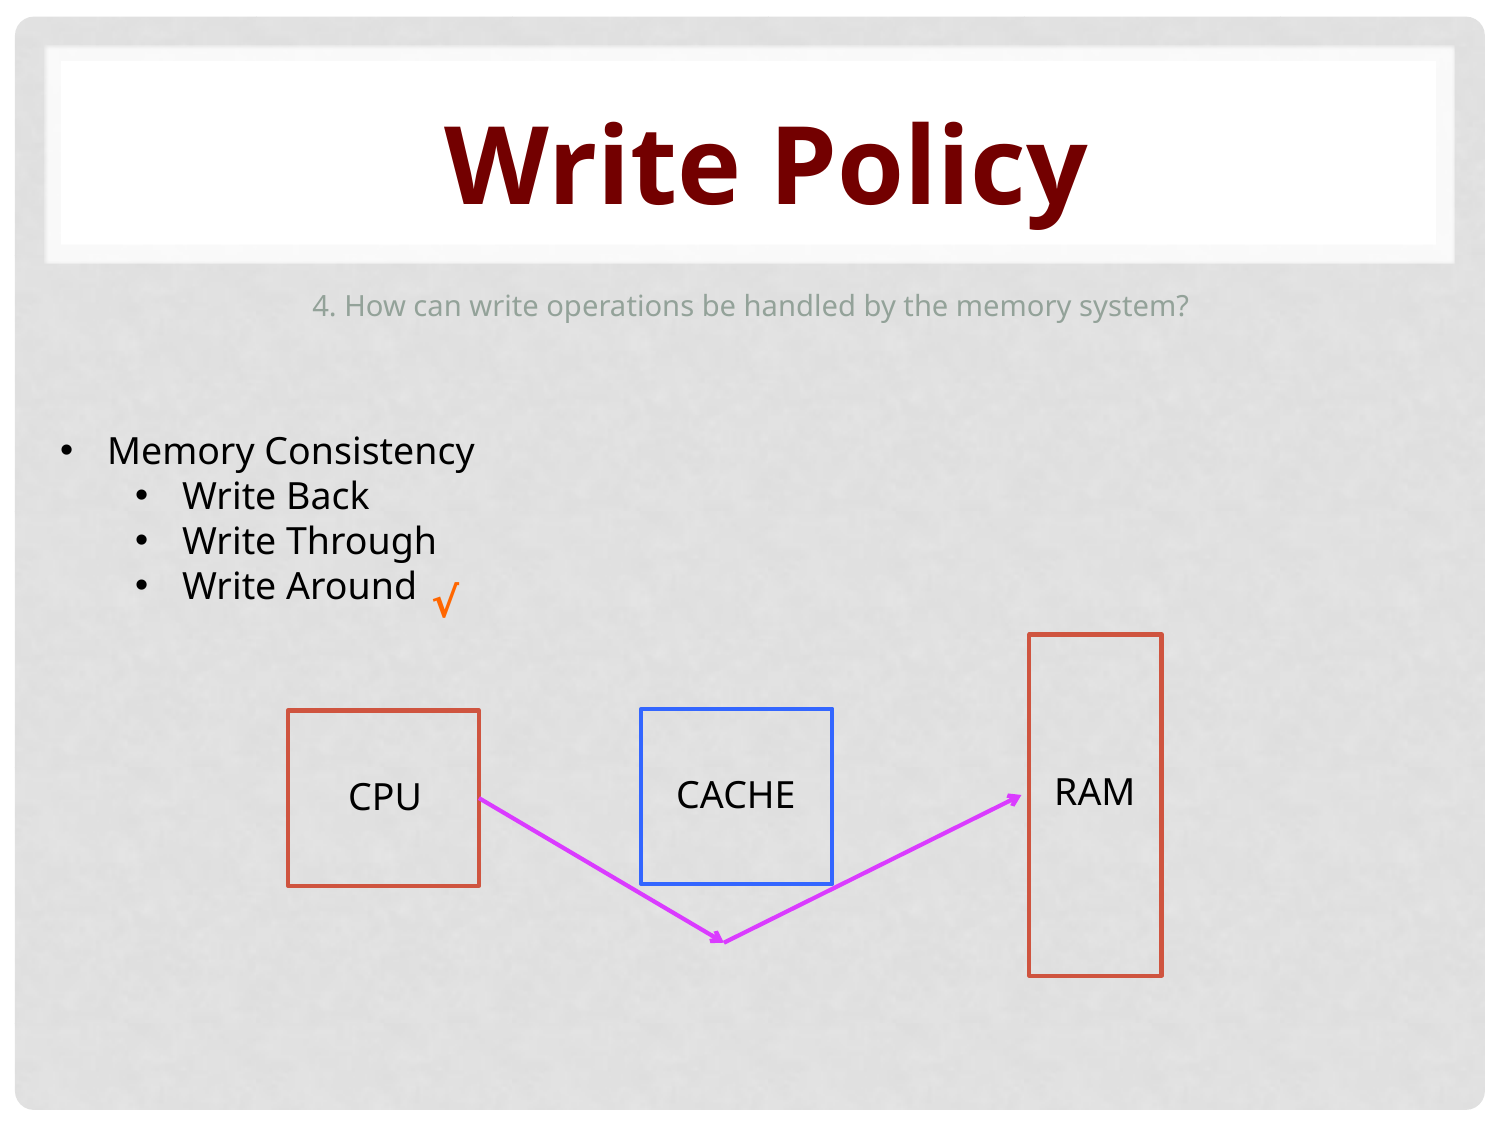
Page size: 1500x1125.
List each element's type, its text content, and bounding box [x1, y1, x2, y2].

text_box √ [416, 568, 462, 634]
text_box Write Policy [108, 77, 1425, 227]
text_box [641, 708, 833, 797]
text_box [1029, 634, 1162, 976]
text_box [723, 794, 1022, 943]
text_box 4. How can write operations be handled by the memory system? [49, 280, 1453, 330]
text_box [478, 797, 723, 943]
text_box Memory Consistency Write Back Write Through Write Around [45, 419, 491, 615]
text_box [287, 710, 480, 886]
